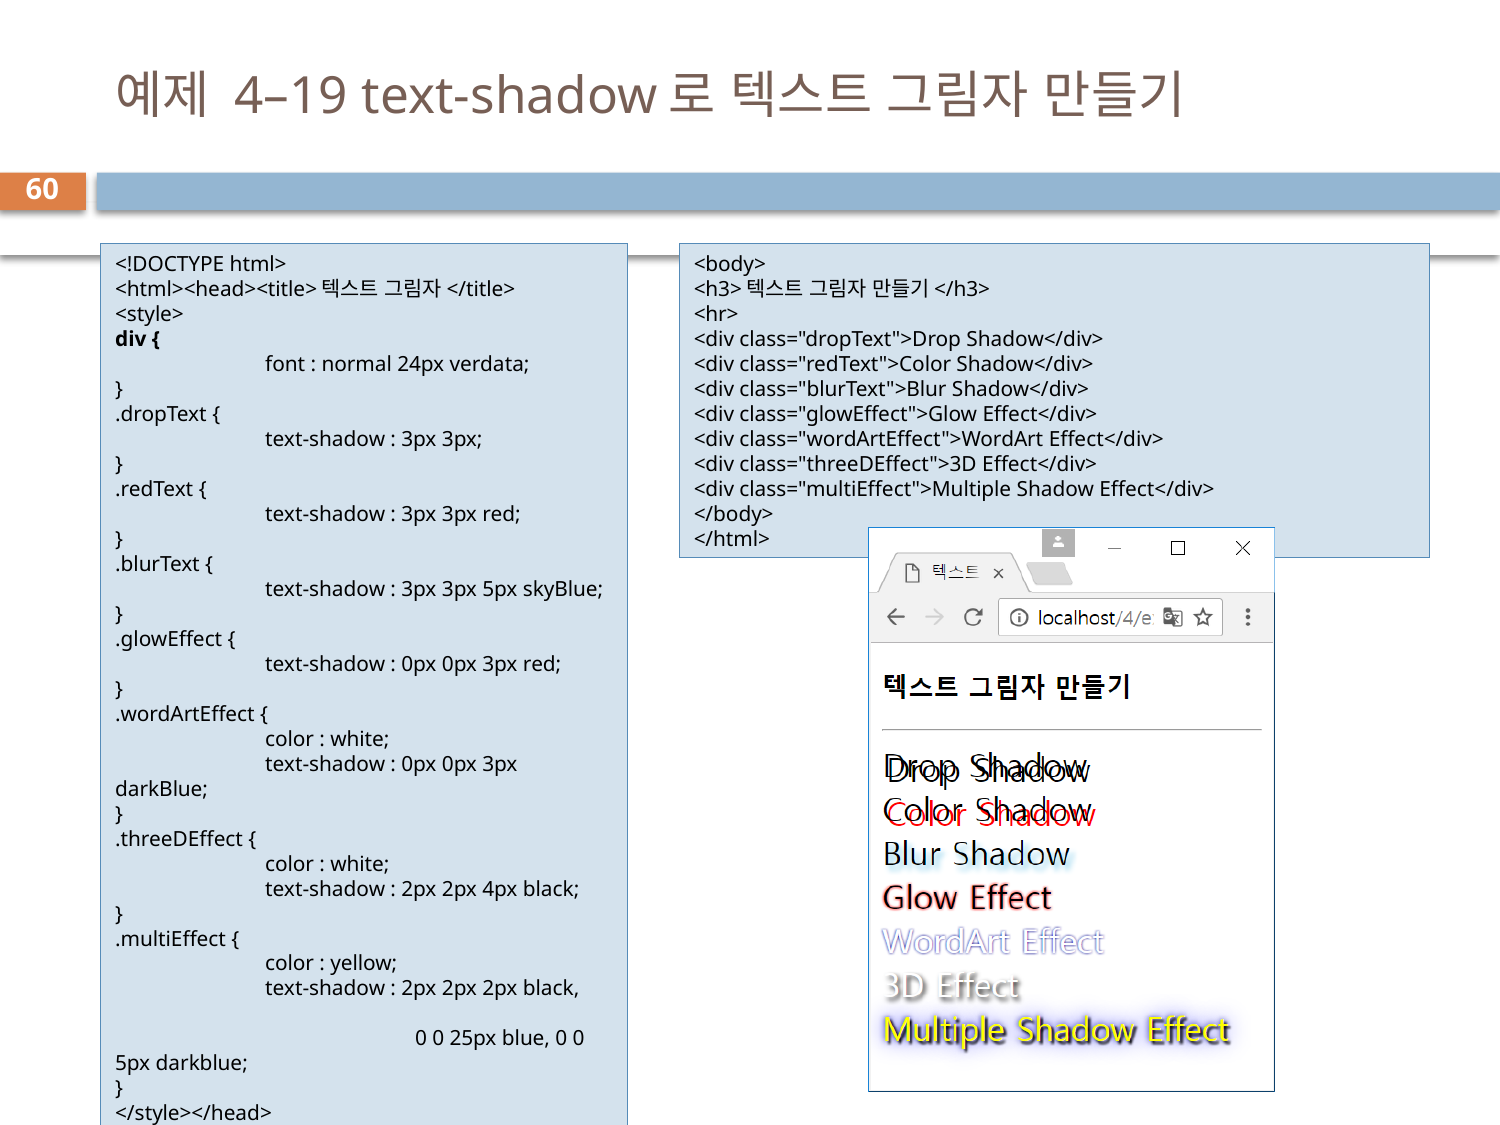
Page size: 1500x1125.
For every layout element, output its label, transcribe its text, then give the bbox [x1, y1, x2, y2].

title 예제 4–19 text-shadow로 텍스트 그림자 만들기 [100, 37, 1438, 149]
slide_number 60 [0, 170, 87, 211]
picture [867, 526, 1275, 1093]
text_box <body> <h3>텍스트 그림자 만들기</h3> <hr> <div class="dropText">Drop Shadow</div> <div class="redText">Color Shadow</div> <div class="blurText">Blur Shadow</div> <div class="glowEffect">Glow Effect</div> <div class="wordArtEffect">WordArt Effect</div> <div class="threeDEffect">3D Effect</div> <div class="multiEffect">Multiple Shadow Effect</div> </body> </html> [679, 243, 1430, 558]
text_box <!DOCTYPE html> <html><head><title>텍스트 그림자</title> <style> div { font : normal 24px verdata; } .dropText { text-shadow : 3px 3px; } .redText { text-shadow : 3px 3px red; } .blurText { text-shadow : 3px 3px 5px skyBlue; } .glowEffect { text-shadow : 0px 0px 3px red; } .wordArtEffect { color : white; text-shadow : 0px 0px 3px darkBlue; } .threeDEffect { color : white; text-shadow : 2px 2px 4px black; } .multiEffect { color : yellow; text-shadow : 2px 2px 2px black, 0 0 25px blue, 0 0 5px darkblue; } </style></head> [100, 243, 628, 1125]
